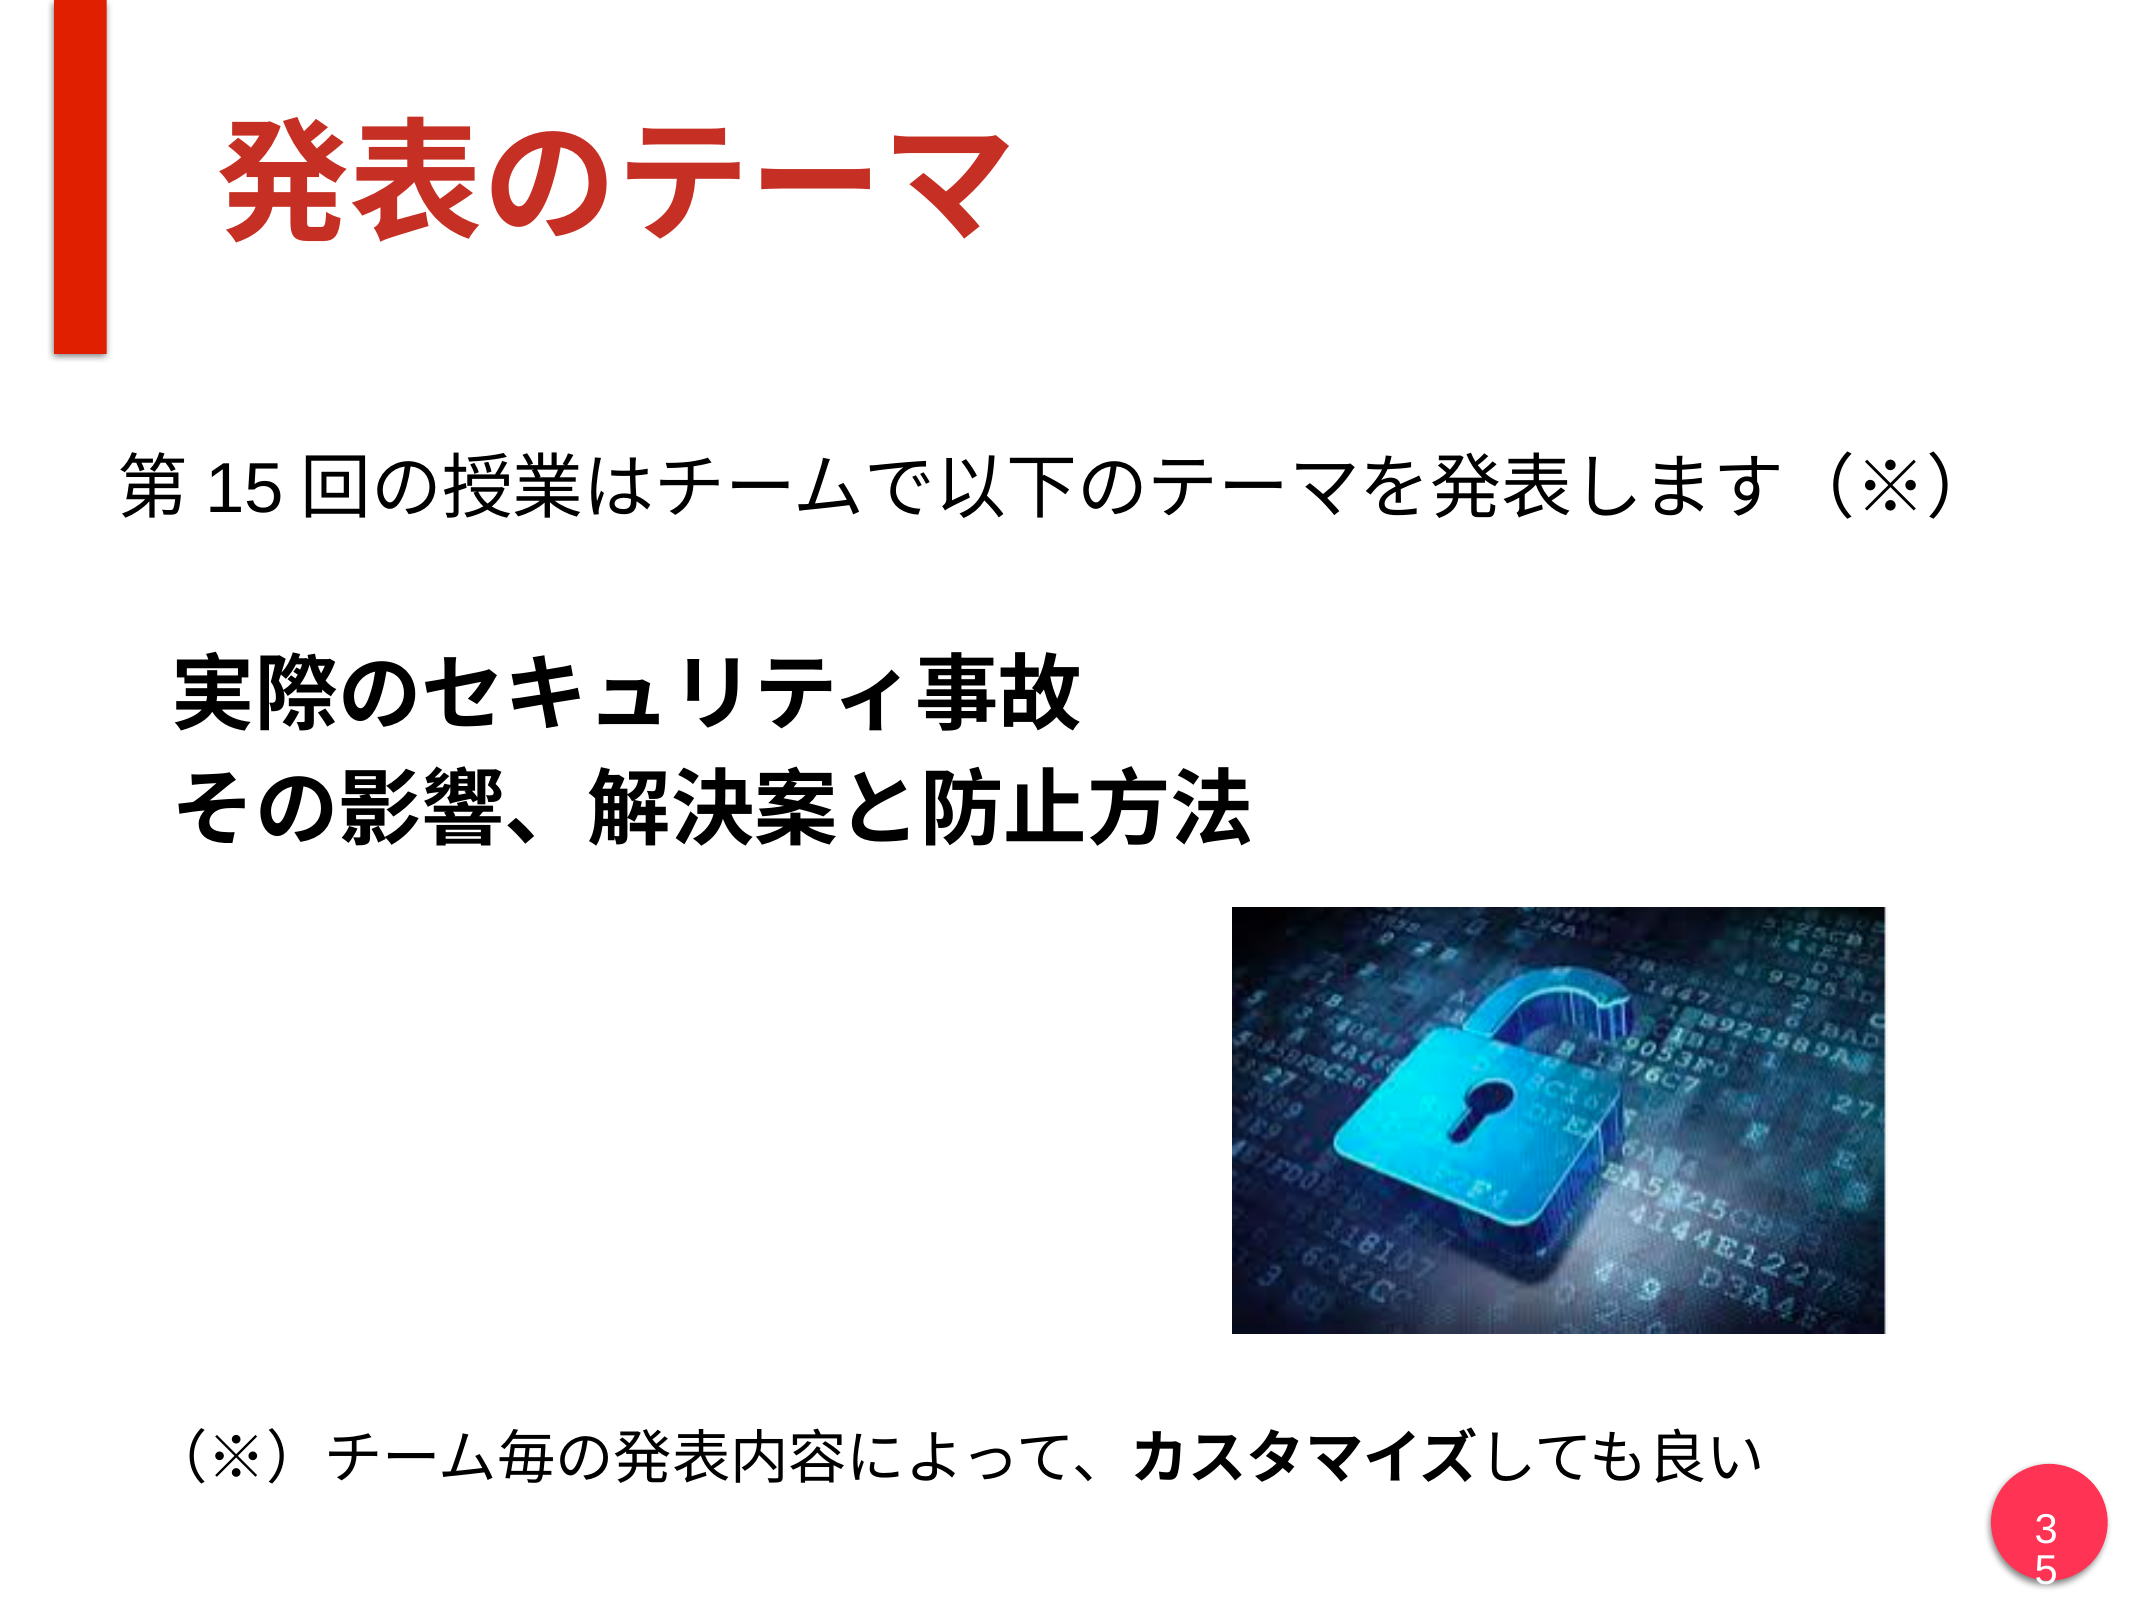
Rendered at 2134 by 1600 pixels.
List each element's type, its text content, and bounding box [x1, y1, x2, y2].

text_box （※）チーム毎の発表内容によって、カスタマイズしても良い [134, 1405, 2003, 1506]
title 発表のテーマ [208, 11, 1927, 343]
text_box 実際のセキュリティ事故 その影響、解決案と防止方法 [156, 610, 1981, 870]
text_box 第15回の授業はチームで以下のテーマを発表します（※） [102, 426, 2027, 542]
slide_number ‹#› [2026, 1493, 2073, 1600]
picture [1232, 906, 1889, 1334]
